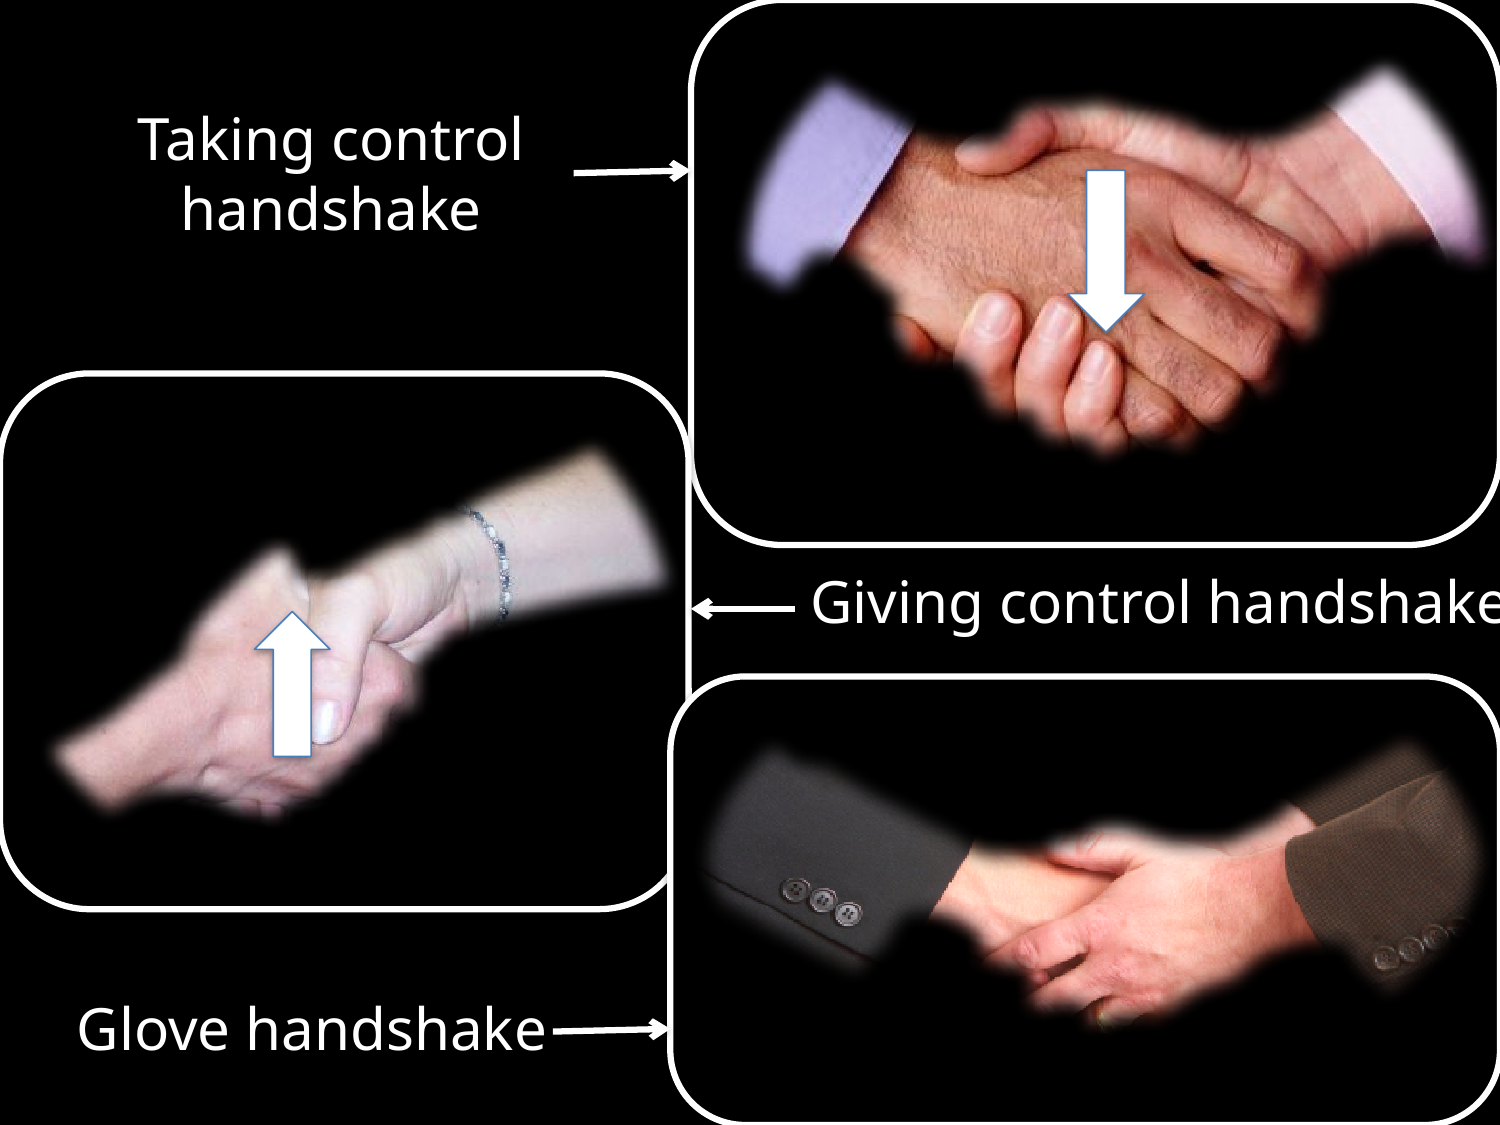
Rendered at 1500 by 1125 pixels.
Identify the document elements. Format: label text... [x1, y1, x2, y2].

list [0, 321, 689, 910]
picture [688, 622, 1498, 1096]
text_box [687, 15, 725, 530]
text_box Glove handshake [61, 984, 562, 1070]
picture [730, 0, 1500, 546]
text_box [667, 917, 684, 1099]
text_box Giving control handshake [795, 557, 1500, 623]
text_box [552, 1028, 671, 1032]
text_box [685, 1101, 1482, 1125]
text_box Taking control handshake [0, 94, 671, 250]
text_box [573, 170, 692, 174]
